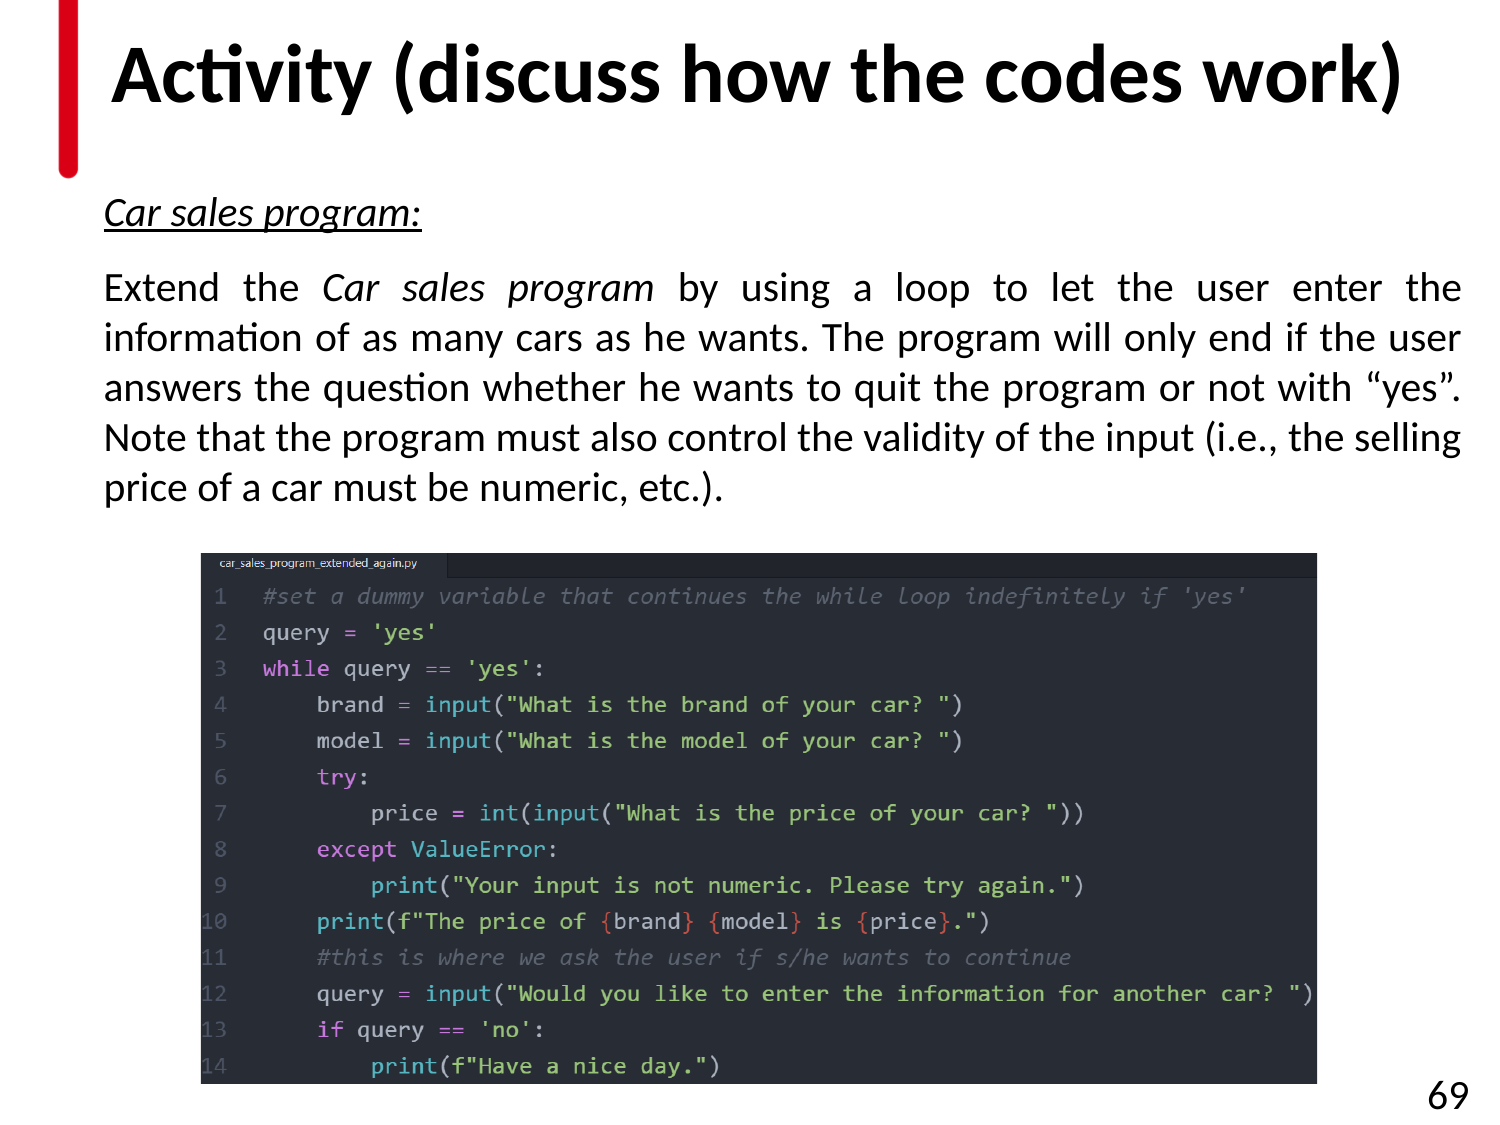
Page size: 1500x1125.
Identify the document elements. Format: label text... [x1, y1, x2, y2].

title Activity (discuss how the codes work) [96, 0, 1500, 138]
picture [57, 0, 81, 200]
picture [200, 552, 1318, 1084]
list Car sales program: Extend the Car sales program by using a loop to let the user enter the information of as many cars as he wants. The program will only end if the user answers the question whether he wants to quit the program or not with “yes”. Note that the program must also control the validity of the input (i.e., the selling price of a car must be numeric, etc.). [88, 177, 1478, 672]
